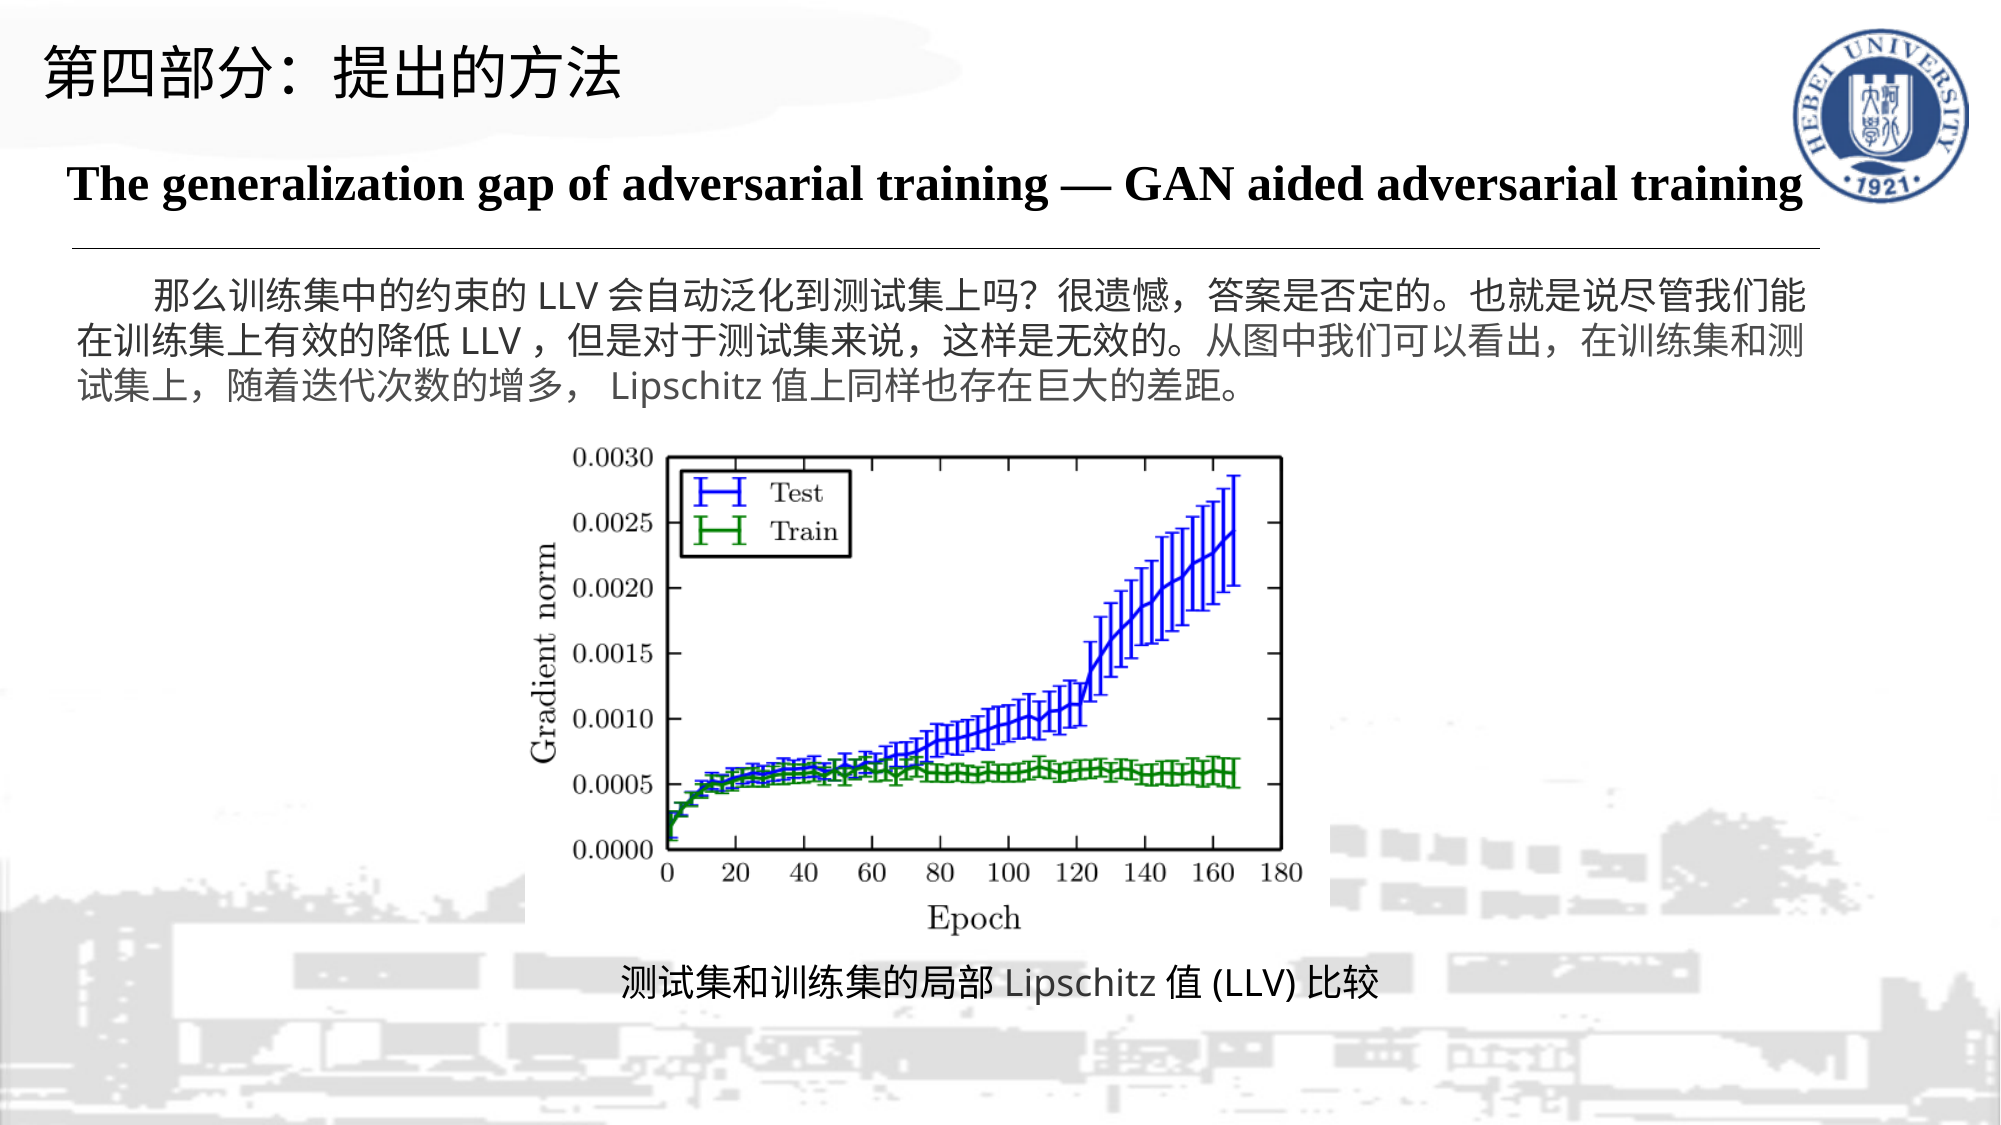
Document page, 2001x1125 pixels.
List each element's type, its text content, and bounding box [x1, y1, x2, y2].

text_box 那么训练集中的约束的LLV会自动泛化到测试集上吗？很遗憾，答案是否定的。也就是说尽管我们能在训练集上有效的降低LLV，但是对于测试集来说，这样是无效的。从图中我们可以看出，在训练集和测试集上，随着迭代次数的增多，Lipschitz值上同样也存在巨大的差距。 [61, 264, 1844, 415]
text_box The generalization gap of adversarial training — GAN aided adversarial training [39, 142, 1867, 308]
picture [0, 0, 2001, 1125]
text_box 测试集和训练集的局部Lipschitz值(LLV)比较 [605, 952, 1395, 1012]
text_box 第四部分：提出的方法 [26, 28, 820, 114]
